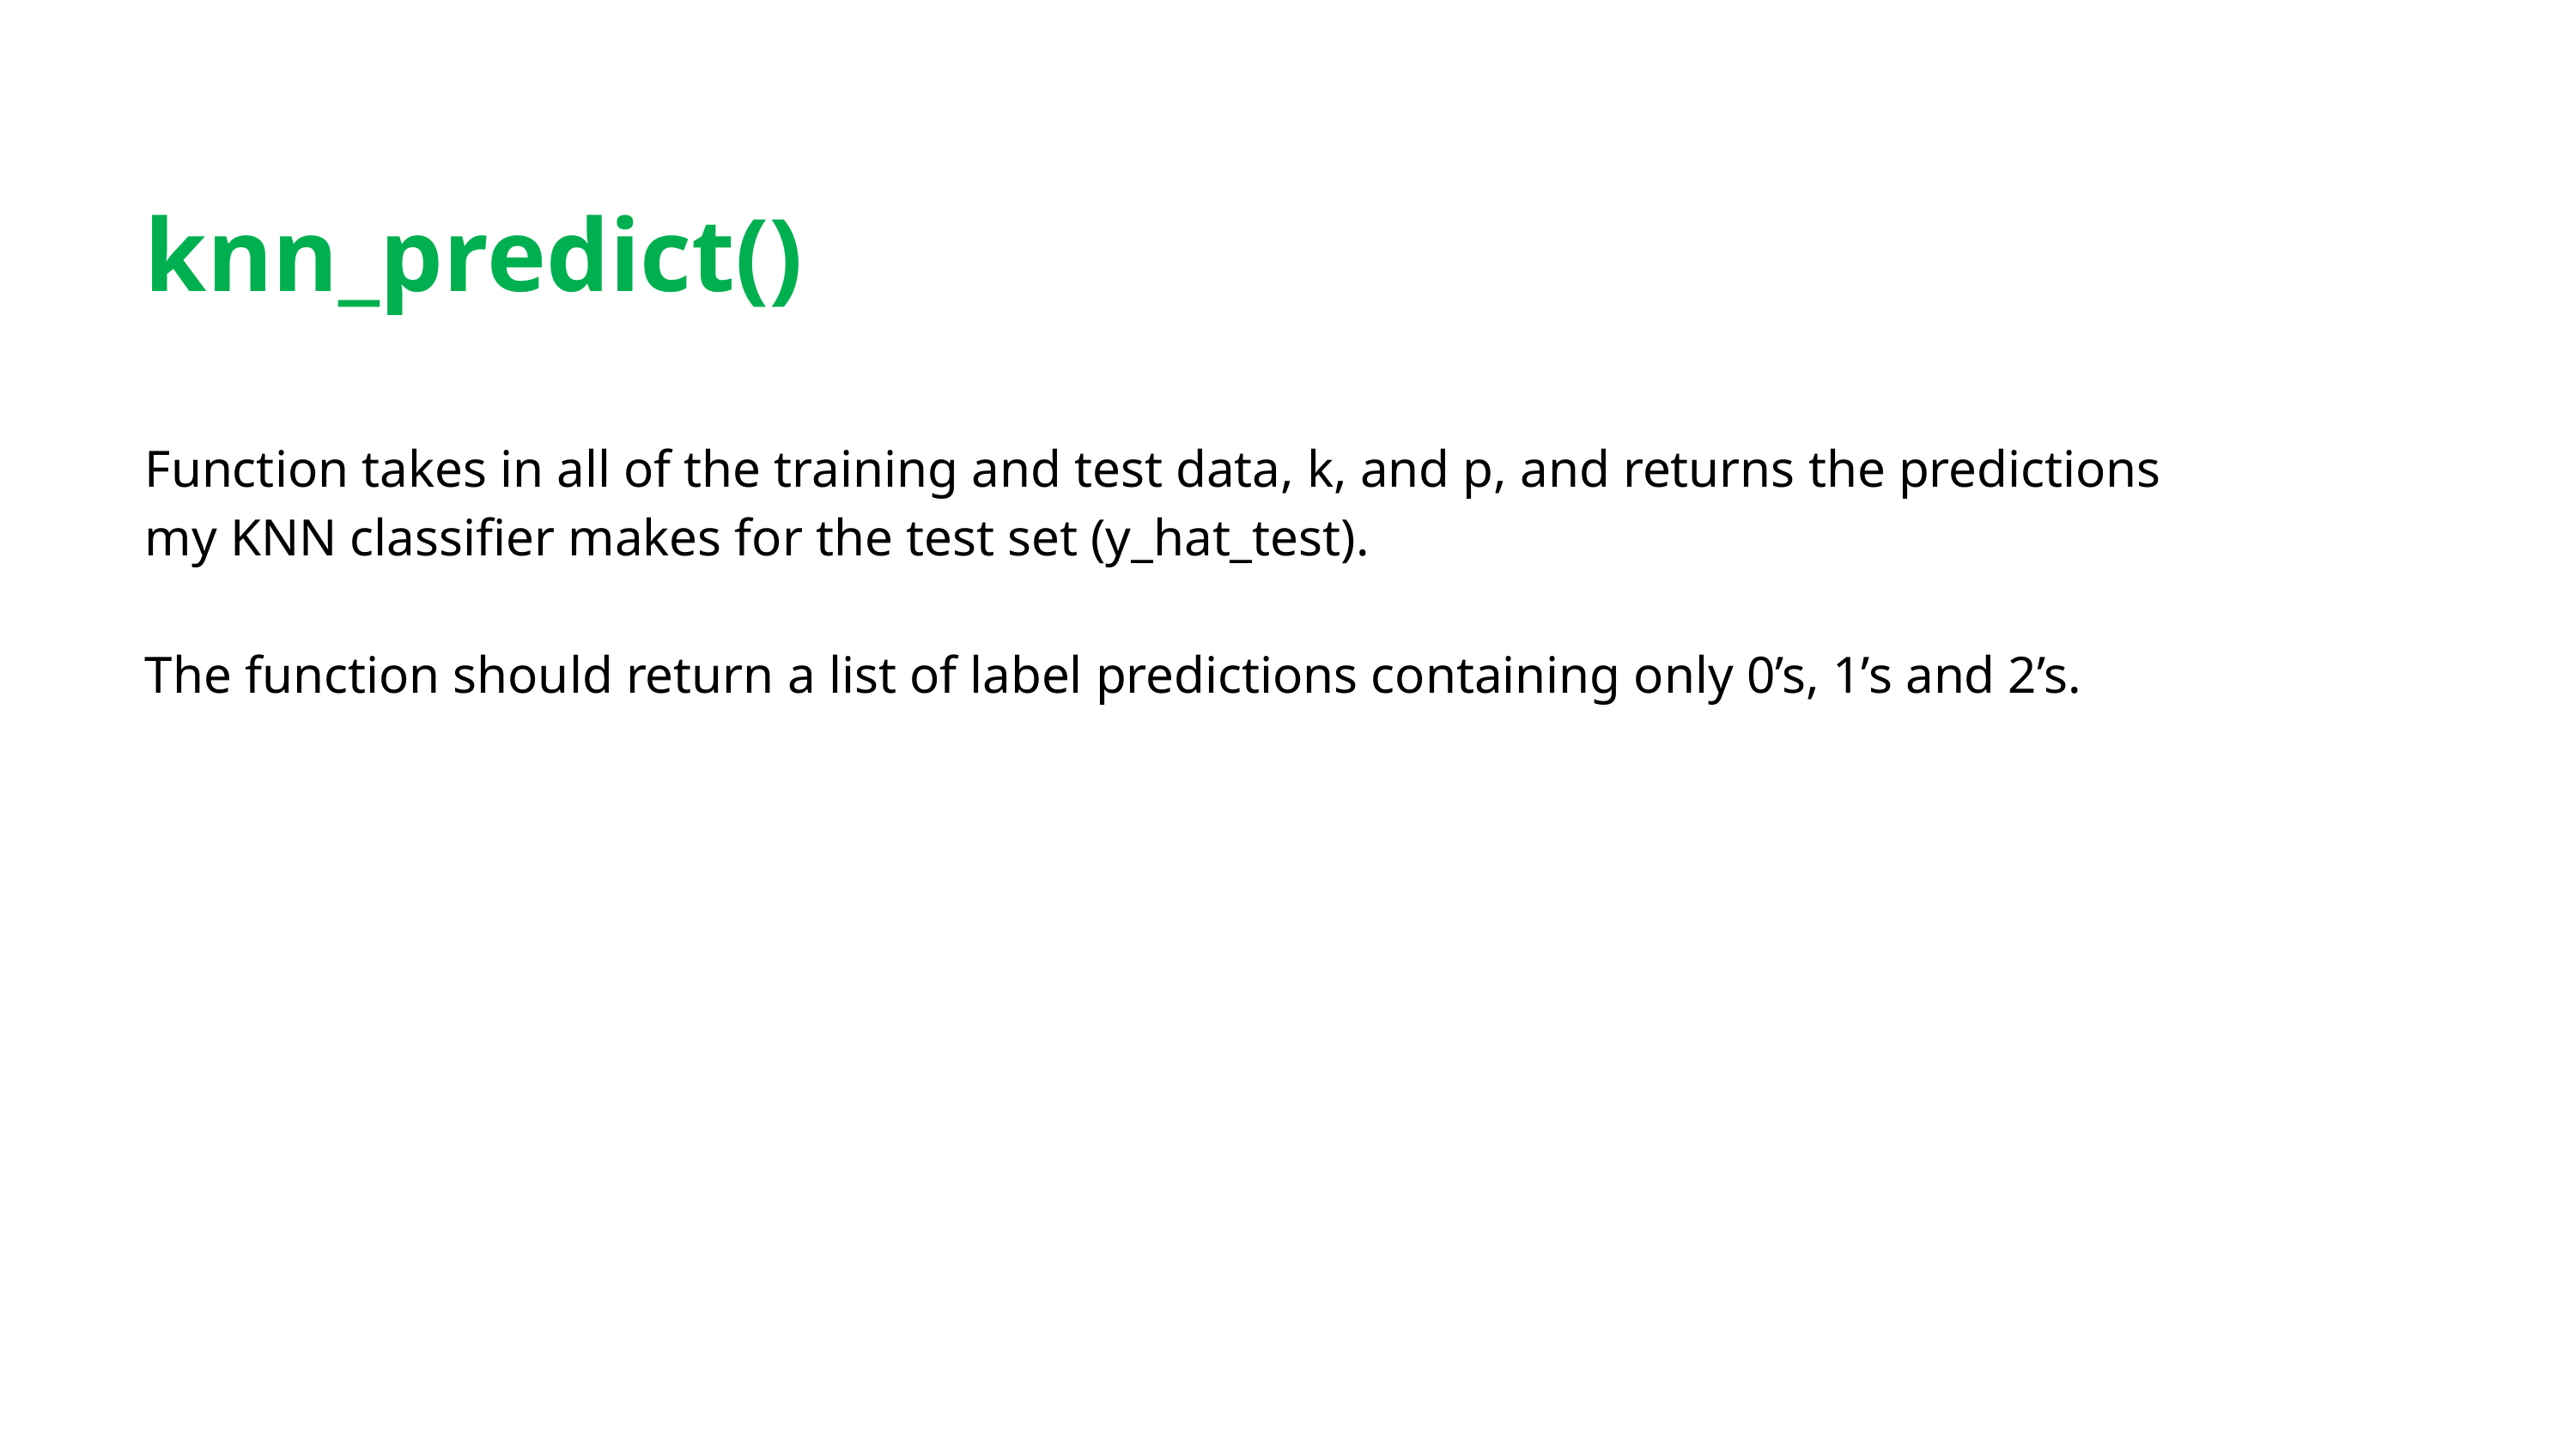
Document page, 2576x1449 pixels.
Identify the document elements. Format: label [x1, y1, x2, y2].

text_box [144, 143, 2226, 768]
